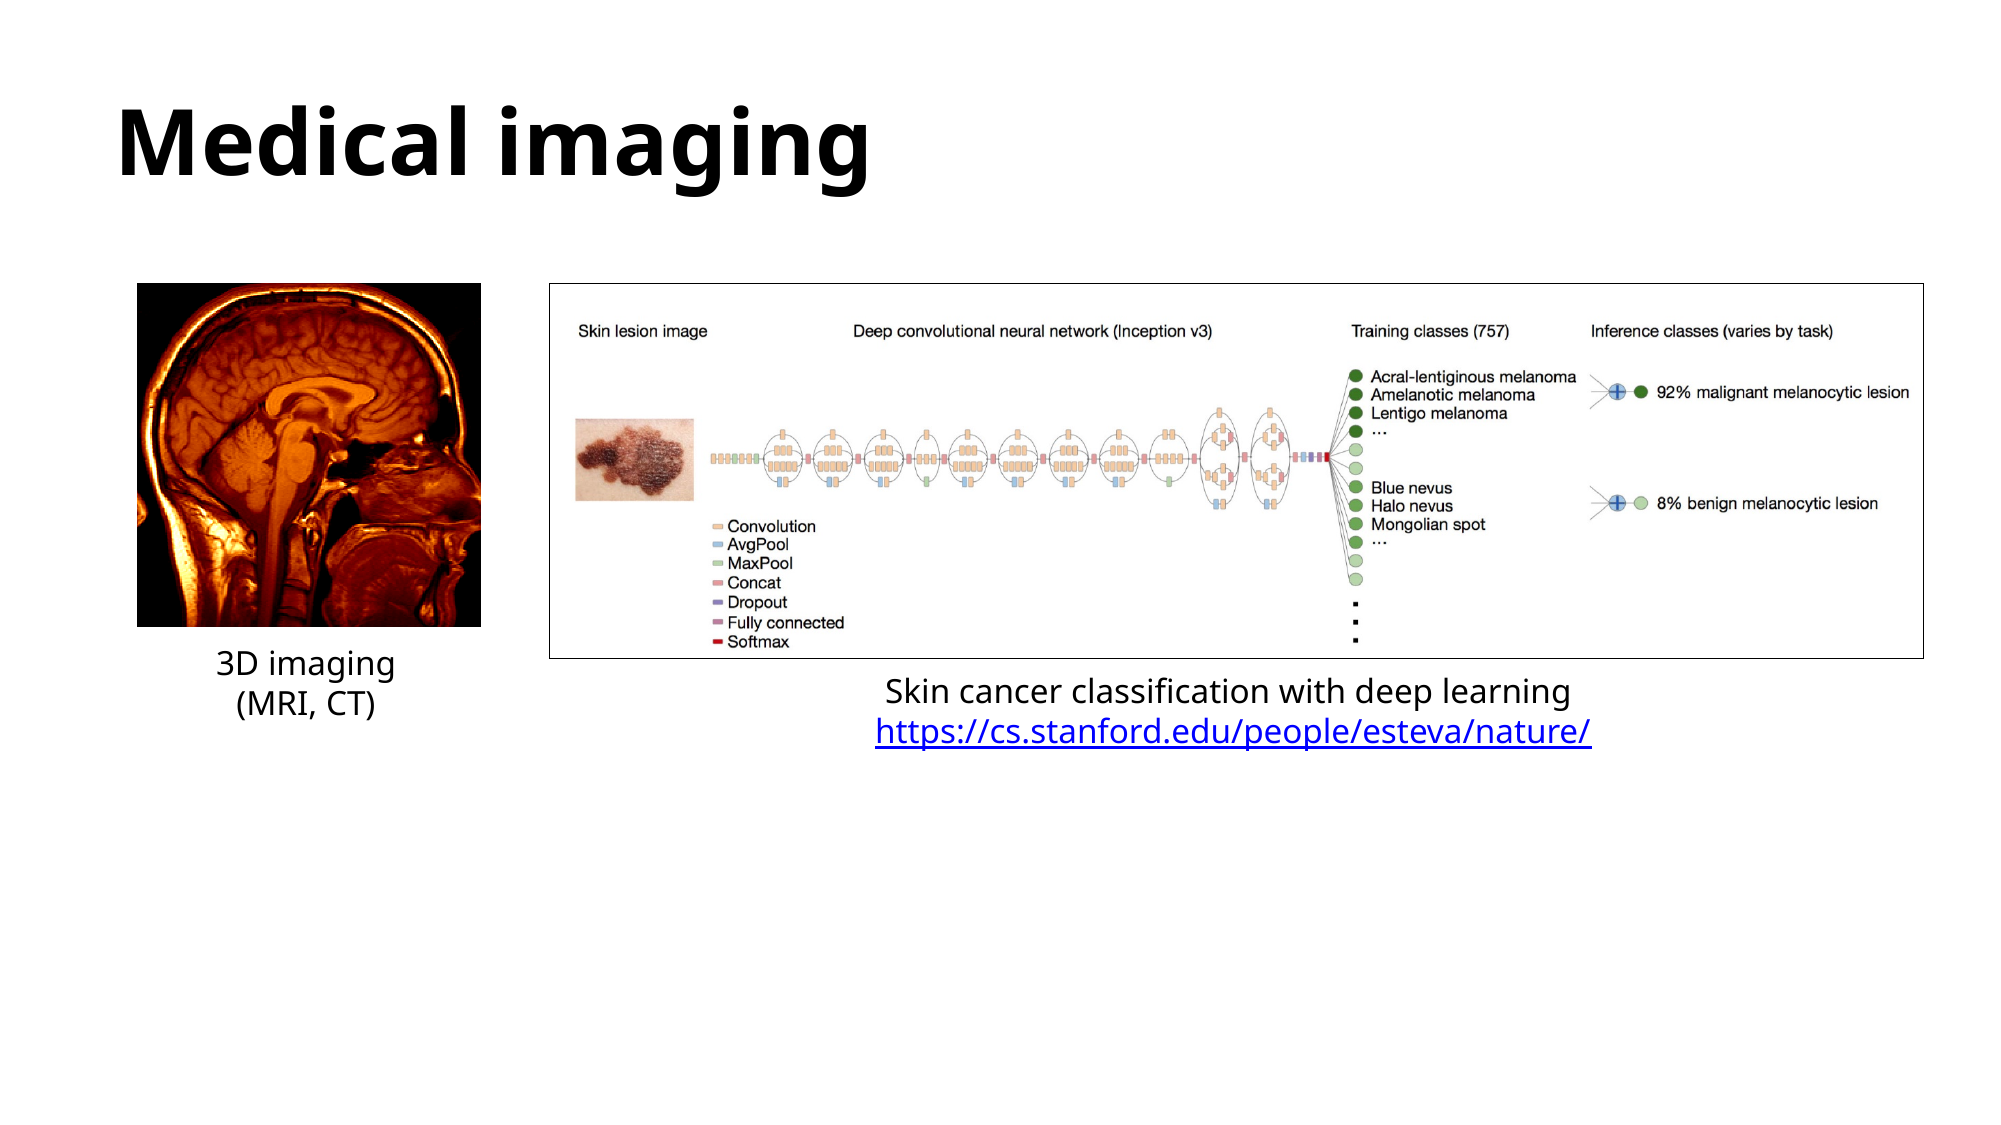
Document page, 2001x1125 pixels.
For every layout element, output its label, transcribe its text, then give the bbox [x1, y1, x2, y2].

title Medical imaging [99, 45, 1900, 233]
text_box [137, 283, 481, 732]
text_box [549, 283, 1924, 760]
